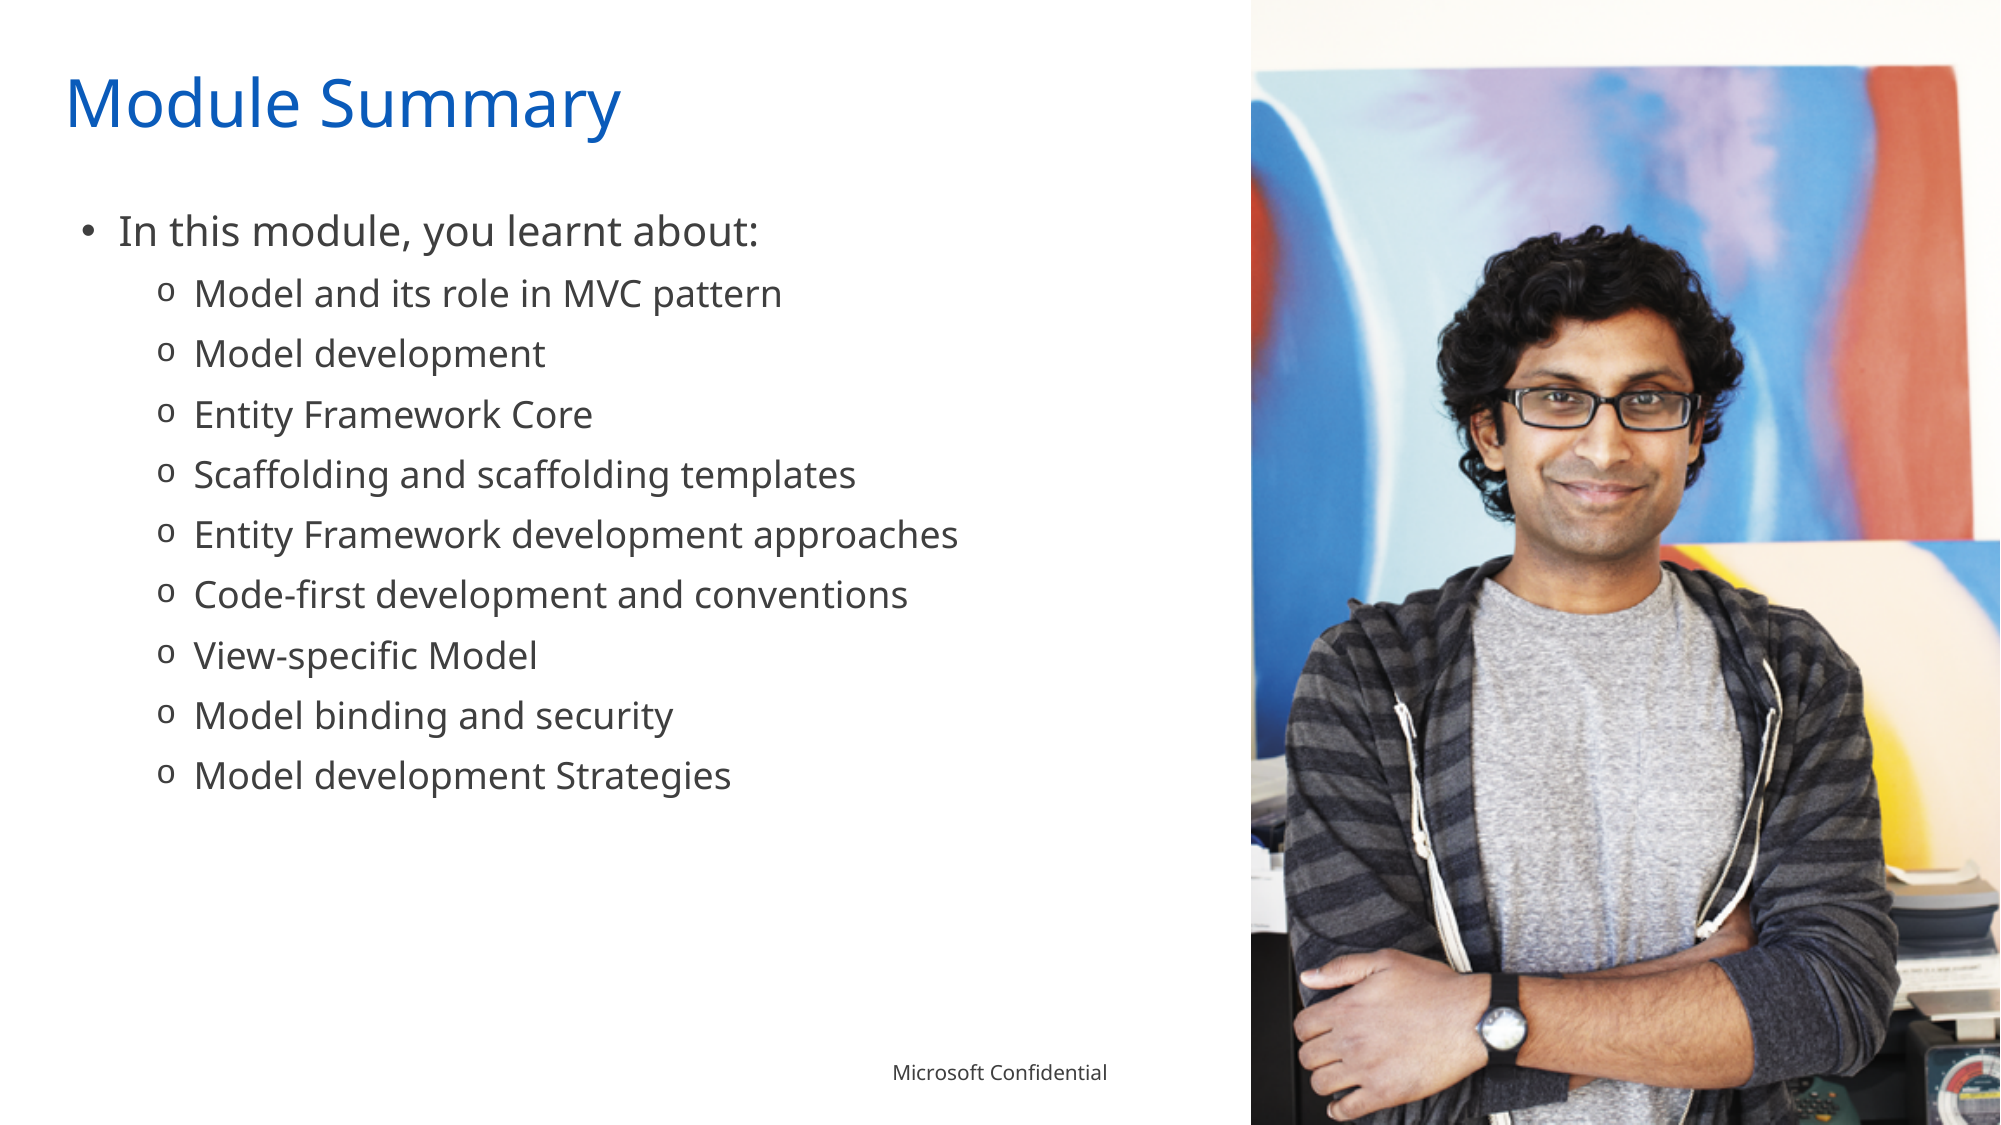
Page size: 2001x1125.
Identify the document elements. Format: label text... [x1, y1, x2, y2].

picture [1251, 0, 2000, 1125]
title Module Summary [49, 49, 1251, 162]
list In this module, you learnt about: Model and its role in MVC pattern Model development Entity Framework Core Scaffolding and scaffolding templates Entity Framework development approaches Code-first development and conventions View-specific Model Model binding and security Model development Strategies [66, 187, 1251, 1001]
